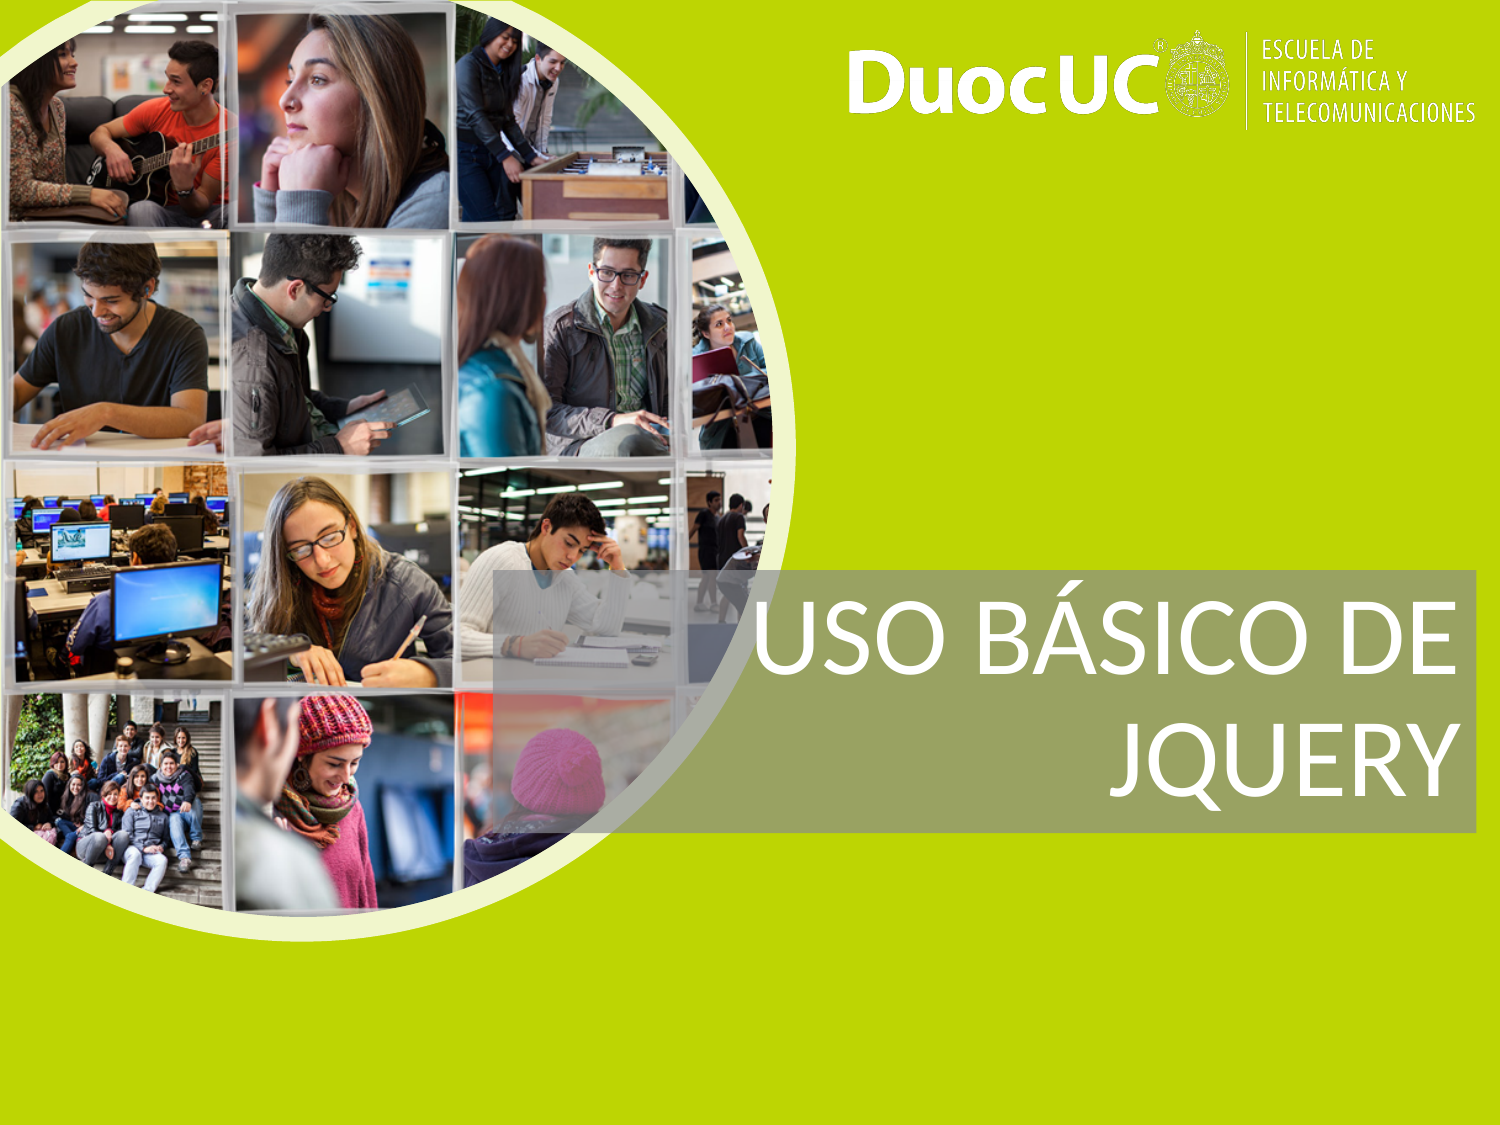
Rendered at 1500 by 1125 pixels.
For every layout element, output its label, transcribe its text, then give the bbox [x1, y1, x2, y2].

title USO BÁSICO DE JQUERY [492, 570, 1477, 834]
picture [0, 0, 773, 917]
picture [849, 30, 1475, 130]
